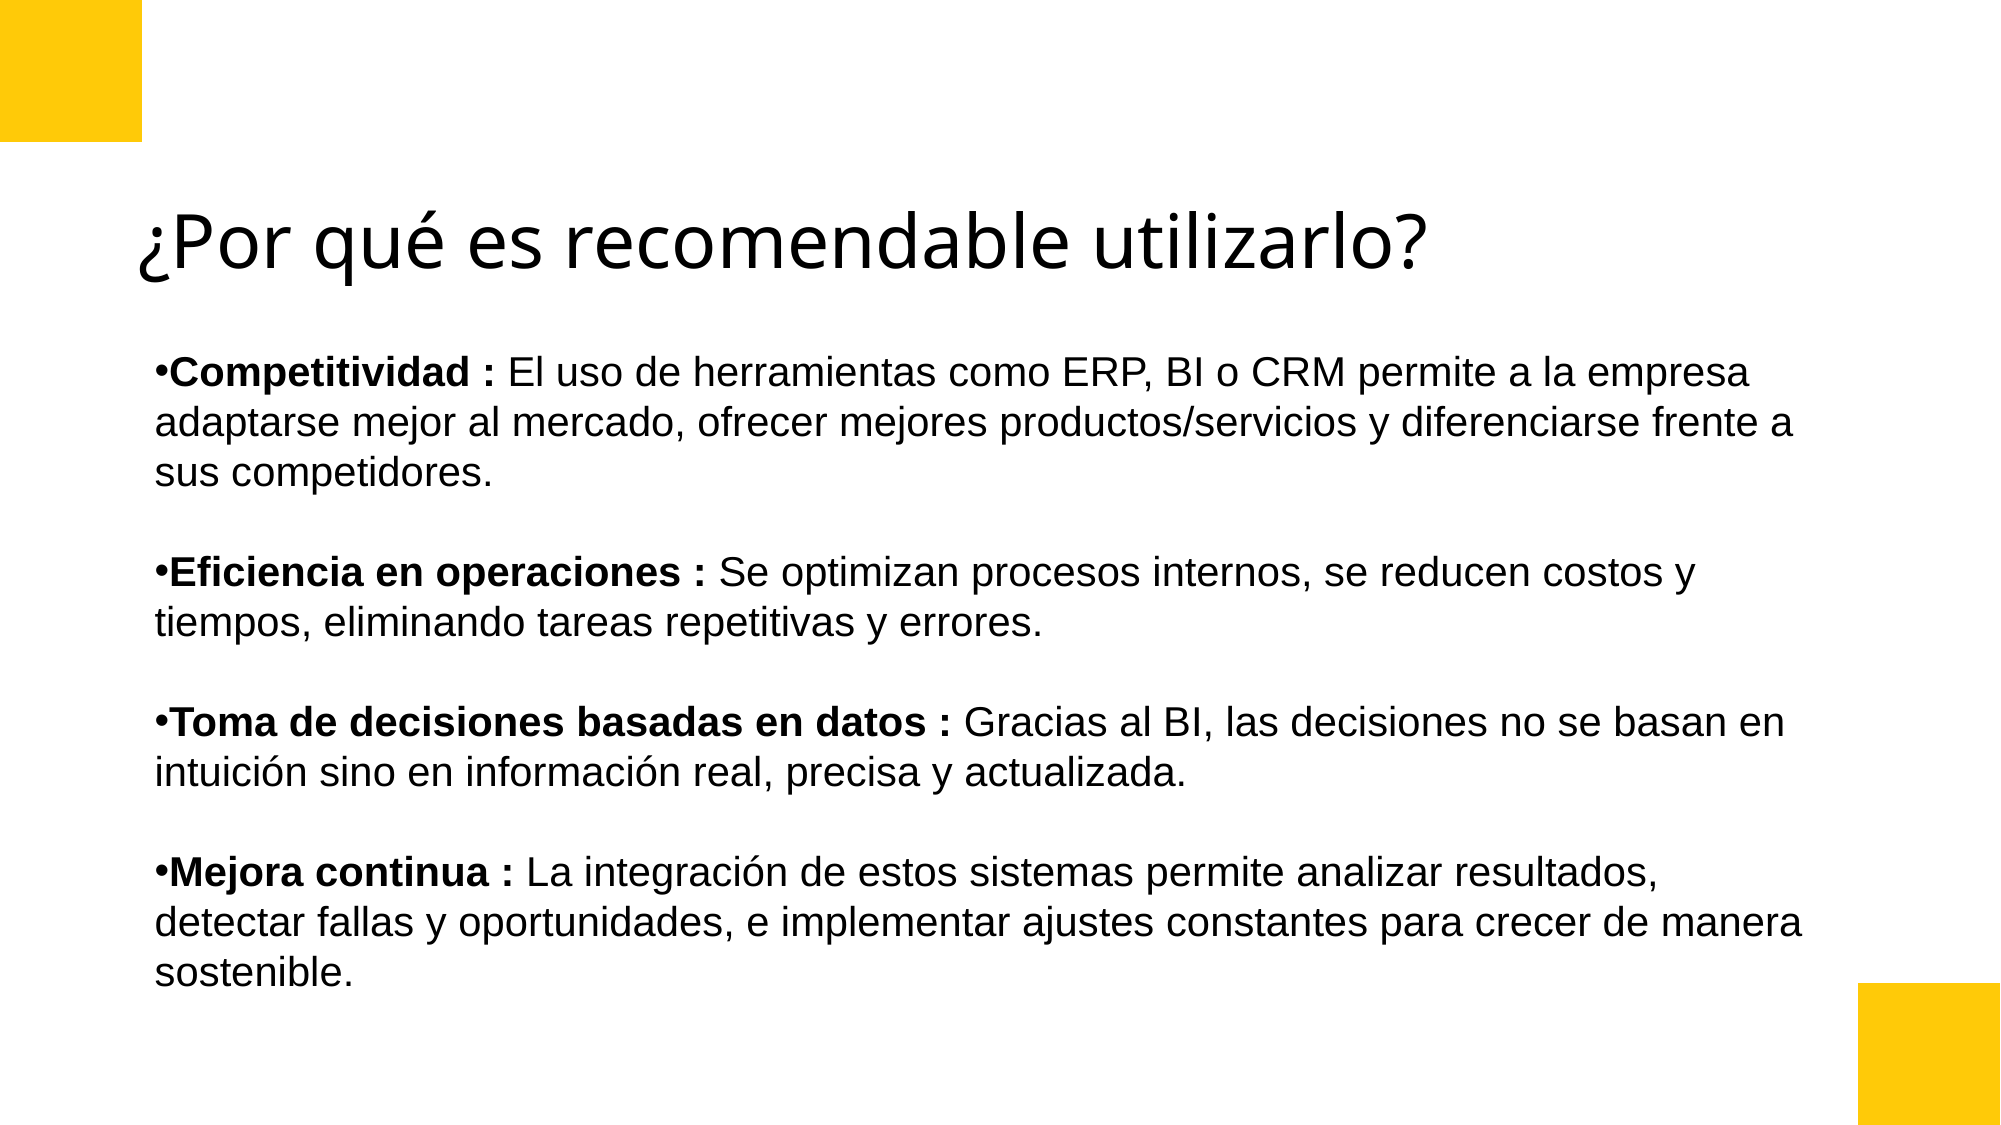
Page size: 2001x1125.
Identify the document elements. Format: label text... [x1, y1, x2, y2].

text_box Competitividad : El uso de herramientas como ERP, BI o CRM permite a la empresa adaptarse mejor al mercado, ofrecer mejores productos/servicios y diferenciarse frente a sus competidores. Eficiencia en operaciones : Se optimizan procesos internos, se reducen costos y tiempos, eliminando tareas repetitivas y errores. Toma de decisiones basadas en datos : Gracias al BI, las decisiones no se basan en intuición sino en información real, precisa y actualizada. Mejora continua : La integración de estos sistemas permite analizar resultados, detectar fallas y oportunidades, e implementar ajustes constantes para crecer de manera sostenible. [139, 337, 1826, 1003]
title ¿Por qué es recomendable utilizarlo? [138, 145, 1925, 332]
